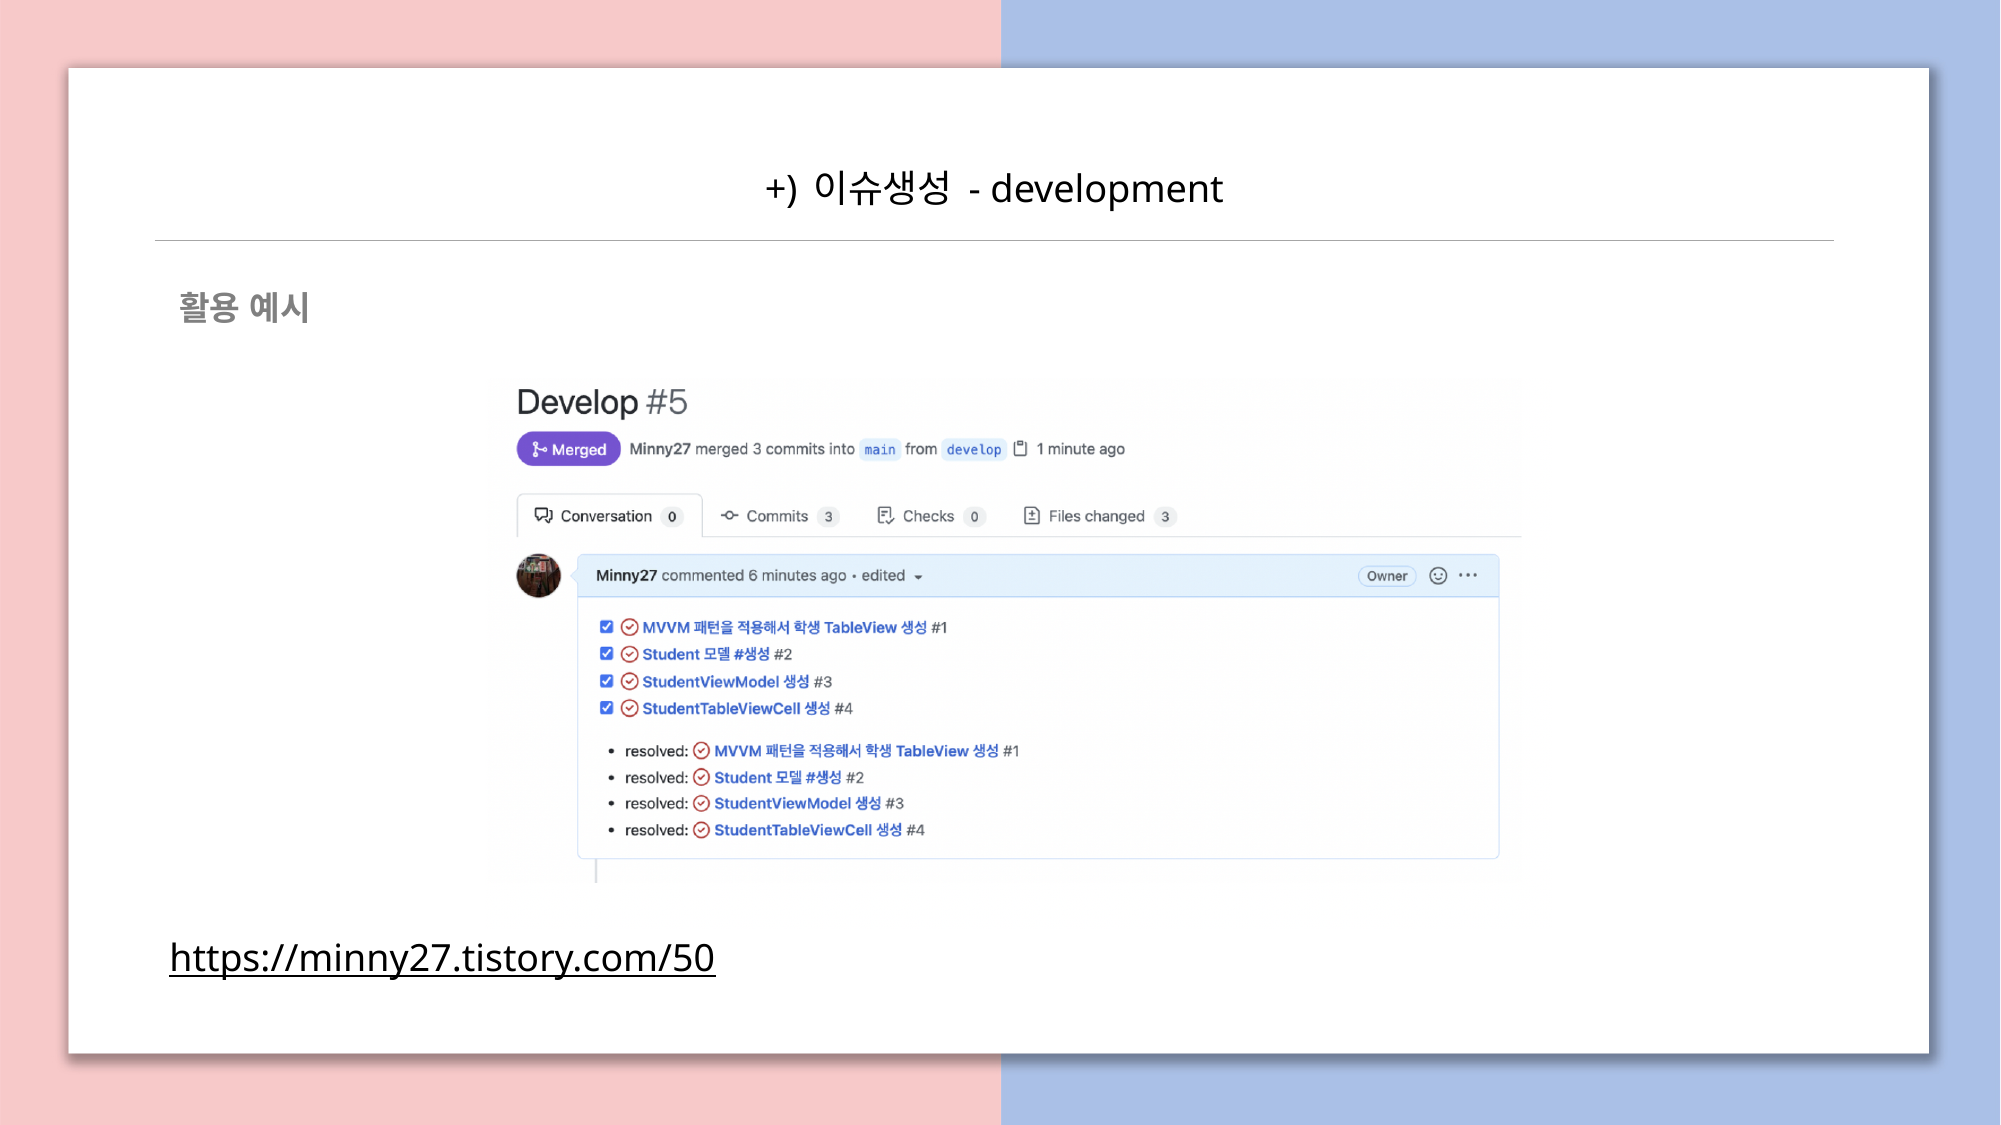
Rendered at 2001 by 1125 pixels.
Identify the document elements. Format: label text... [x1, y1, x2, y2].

text_box +) 이슈생성 - development [356, 111, 1632, 218]
text_box https://minny27.tistory.com/50 [154, 926, 1156, 993]
text_box 활용 예시 [164, 268, 1381, 352]
picture [0, 0, 2001, 1125]
